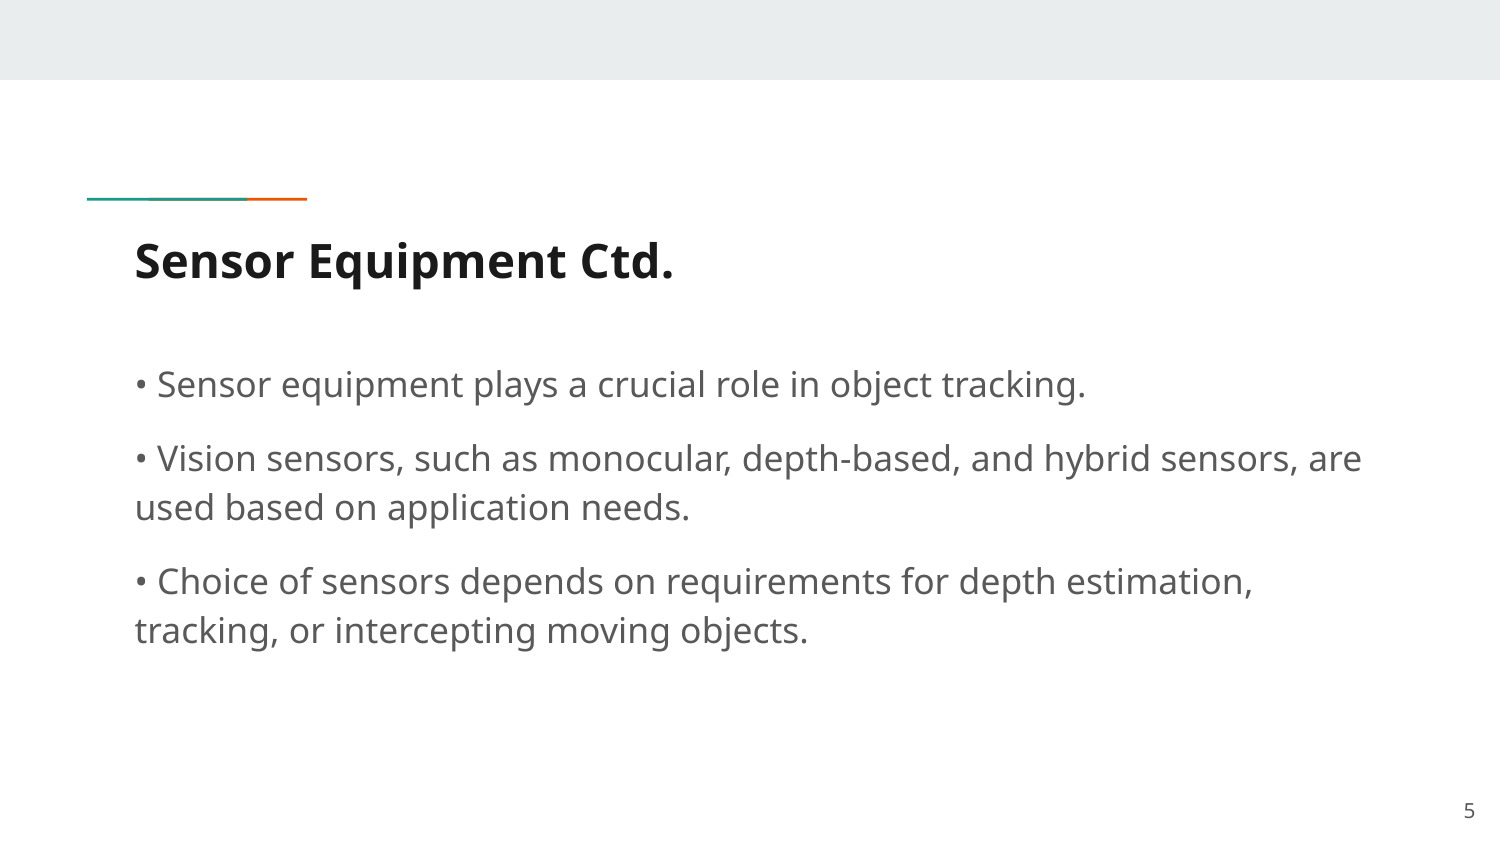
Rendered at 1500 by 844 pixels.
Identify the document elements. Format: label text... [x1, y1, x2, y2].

slide_number ‹#› [1400, 779, 1491, 844]
list • Sensor equipment plays a crucial role in object tracking. • Vision sensors, such as monocular, depth-based, and hybrid sensors, are used based on application needs. • Choice of sensors depends on requirements for depth estimation, tracking, or intercepting moving objects. [119, 341, 1381, 712]
title Sensor Equipment Ctd. [119, 216, 1381, 305]
